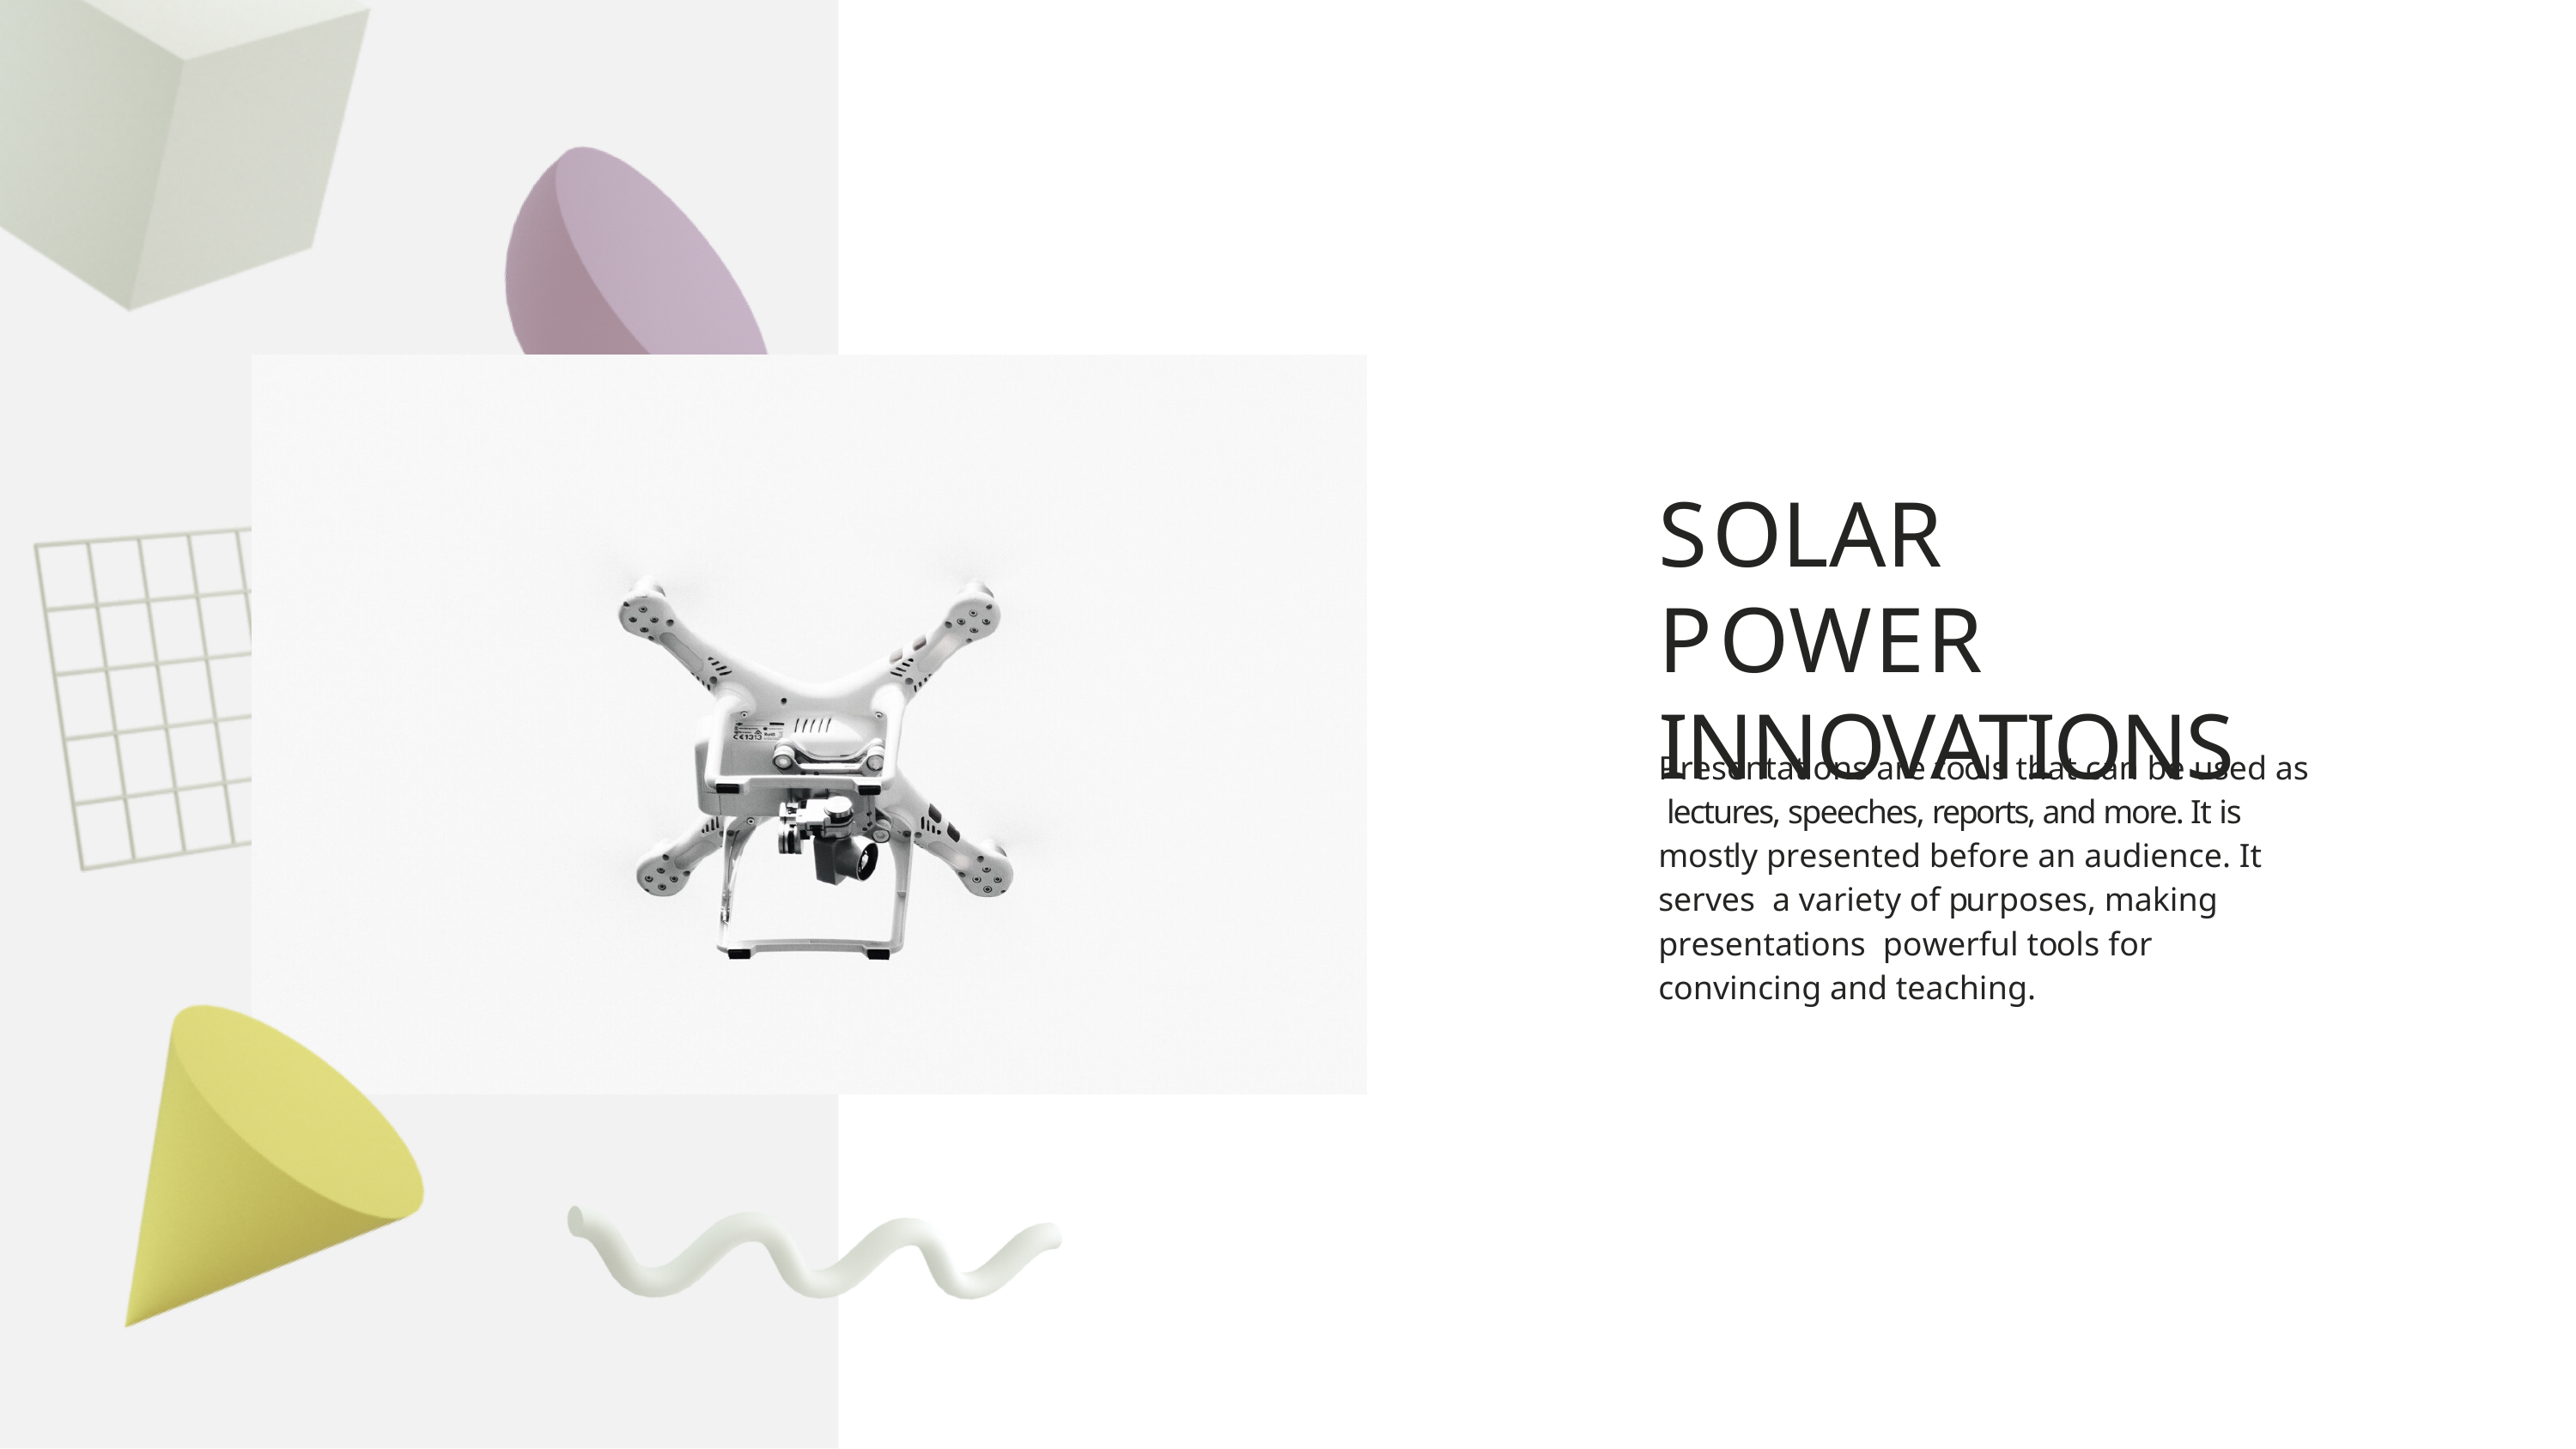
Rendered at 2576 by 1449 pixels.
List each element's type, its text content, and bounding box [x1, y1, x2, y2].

text_box Presentations are tools that can be used as lectures, speeches, reports, and more. It is mostly presented before an audience. It serves a variety of purposes, making presentations powerful tools for convincing and teaching. [1656, 740, 2313, 1006]
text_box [0, 0, 1368, 1449]
title SOLAR POWER INNOVATIONS [1656, 473, 2263, 740]
